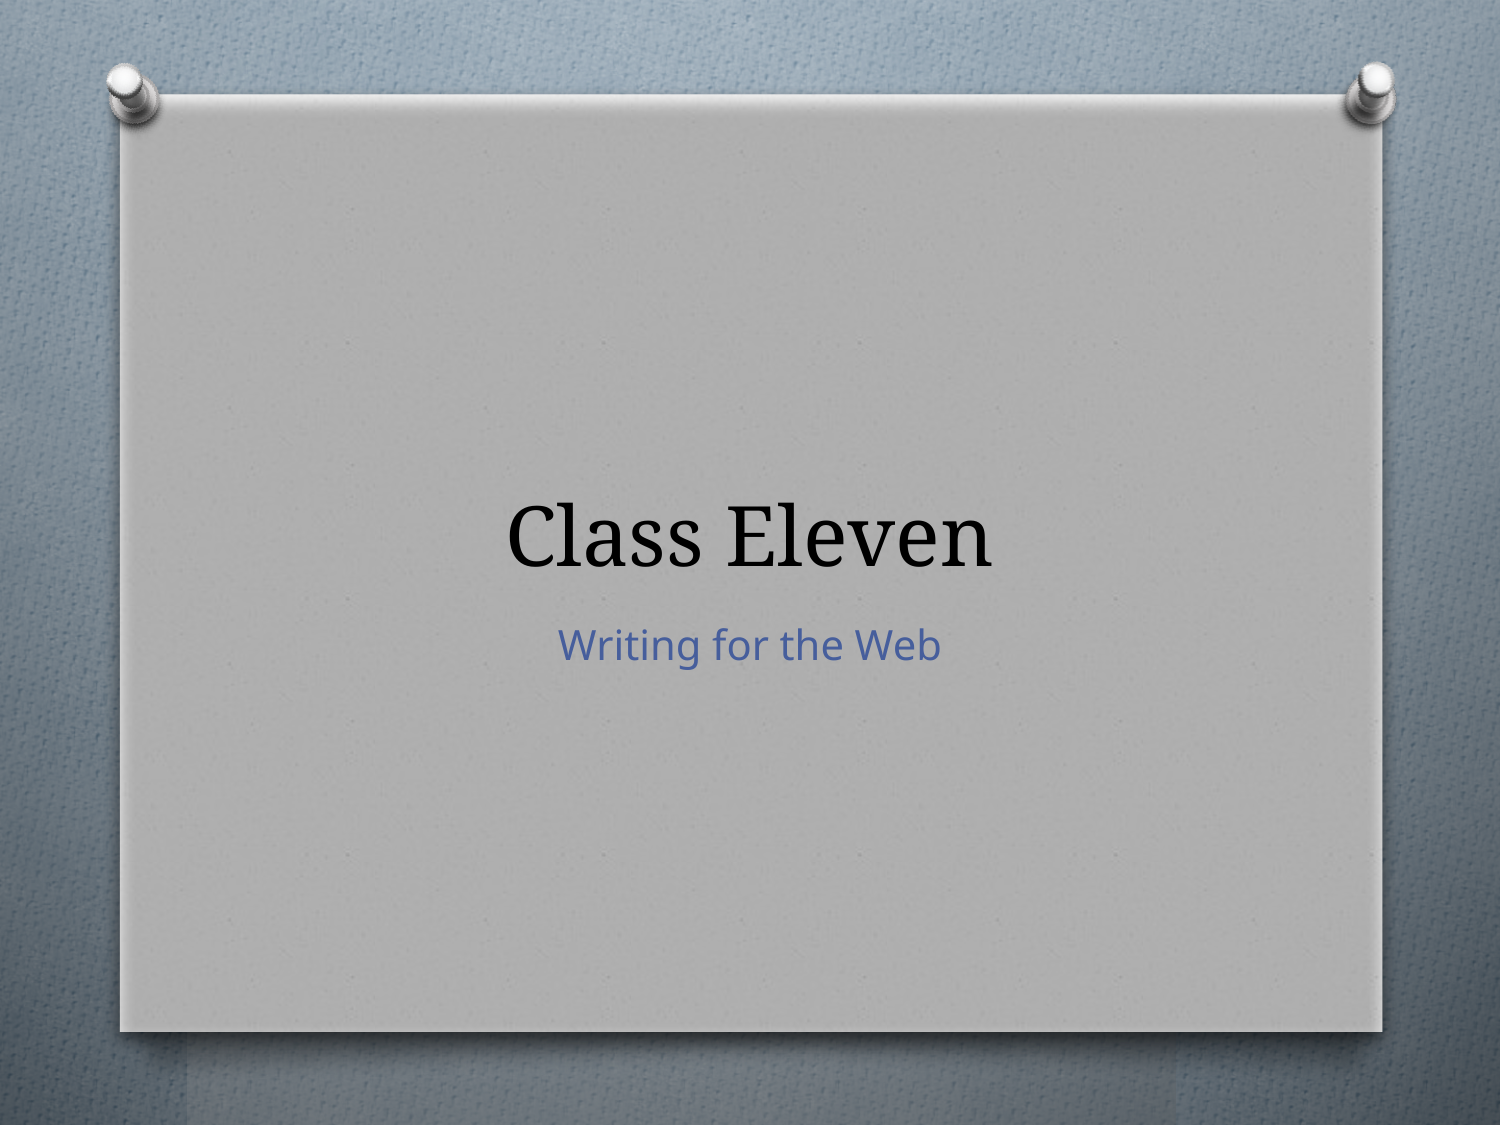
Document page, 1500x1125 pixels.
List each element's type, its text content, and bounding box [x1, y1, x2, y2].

title Class Eleven [237, 367, 1263, 591]
picture [75, 29, 198, 153]
picture [1317, 35, 1439, 156]
list Writing for the Web [238, 611, 1262, 826]
